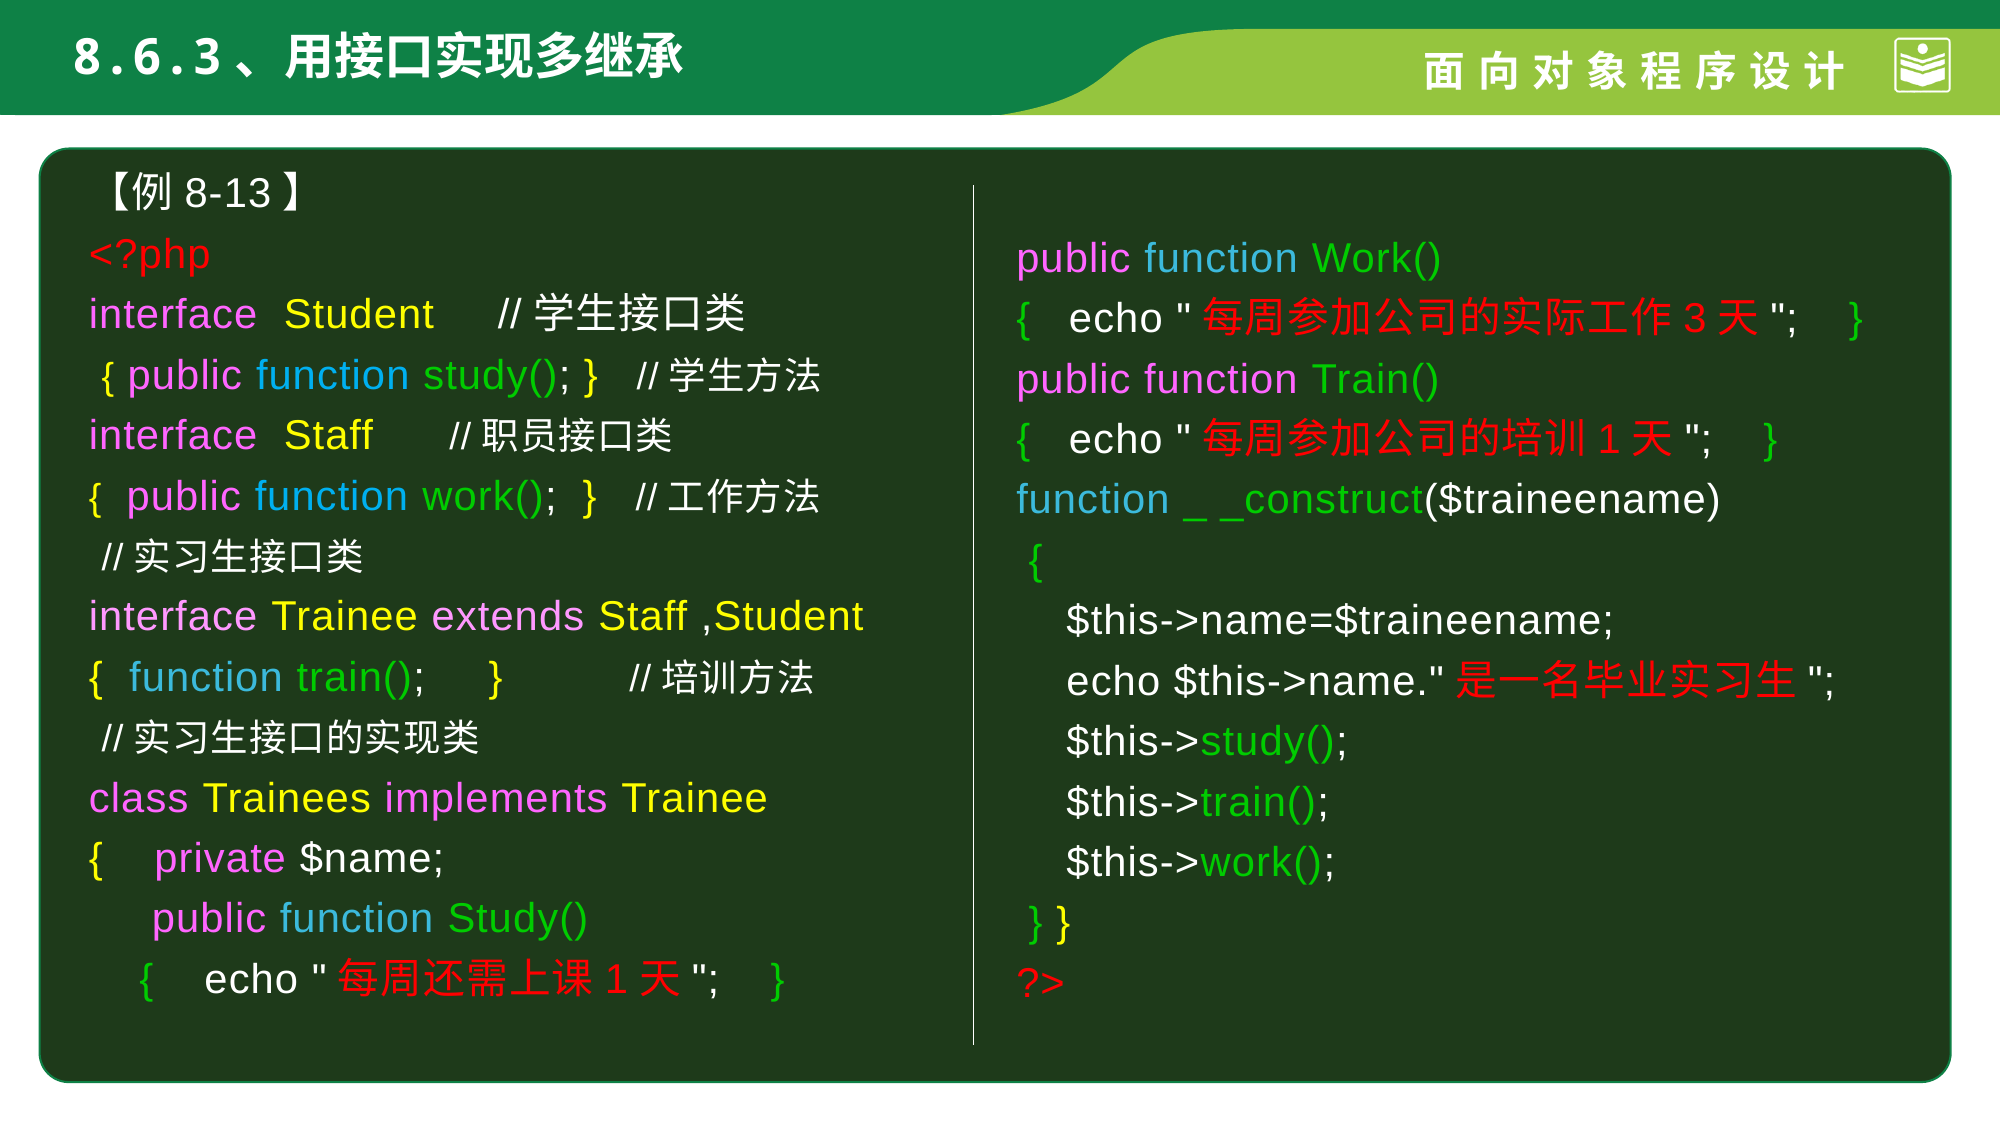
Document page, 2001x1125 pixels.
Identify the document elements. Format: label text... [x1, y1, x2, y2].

text_box 【例8-13】 <?php interface Student //学生接口类 { public function study(); } //学生方法 interface Staff //职员接口类 { public function work(); } //工作方法 //实习生接口类 interface Trainee extends Staff ,Student { function train(); } //培训方法 //实习生接口的实现类 class Trainees implements Trainee { private $name; public function Study() { echo "每周还需上课1天"; } [74, 148, 925, 1046]
text_box 面向对象程序设计 [1409, 37, 1861, 103]
picture [1893, 37, 1951, 93]
text_box 8.6.3、用接口实现多继承 [57, 16, 853, 92]
text_box [39, 148, 1951, 1083]
text_box [0, 0, 2000, 116]
text_box public function Work() { echo "每周参加公司的实际工作3天"; } public function Train() { echo "每周参加公司的培训1天"; } function _ _construct($traineename) { $this->name=$traineename; echo $this->name."是一名毕业实习生"; $this->study(); $this->train(); $this->work(); } } ?> [1001, 212, 1924, 1013]
text_box [999, 28, 2000, 116]
